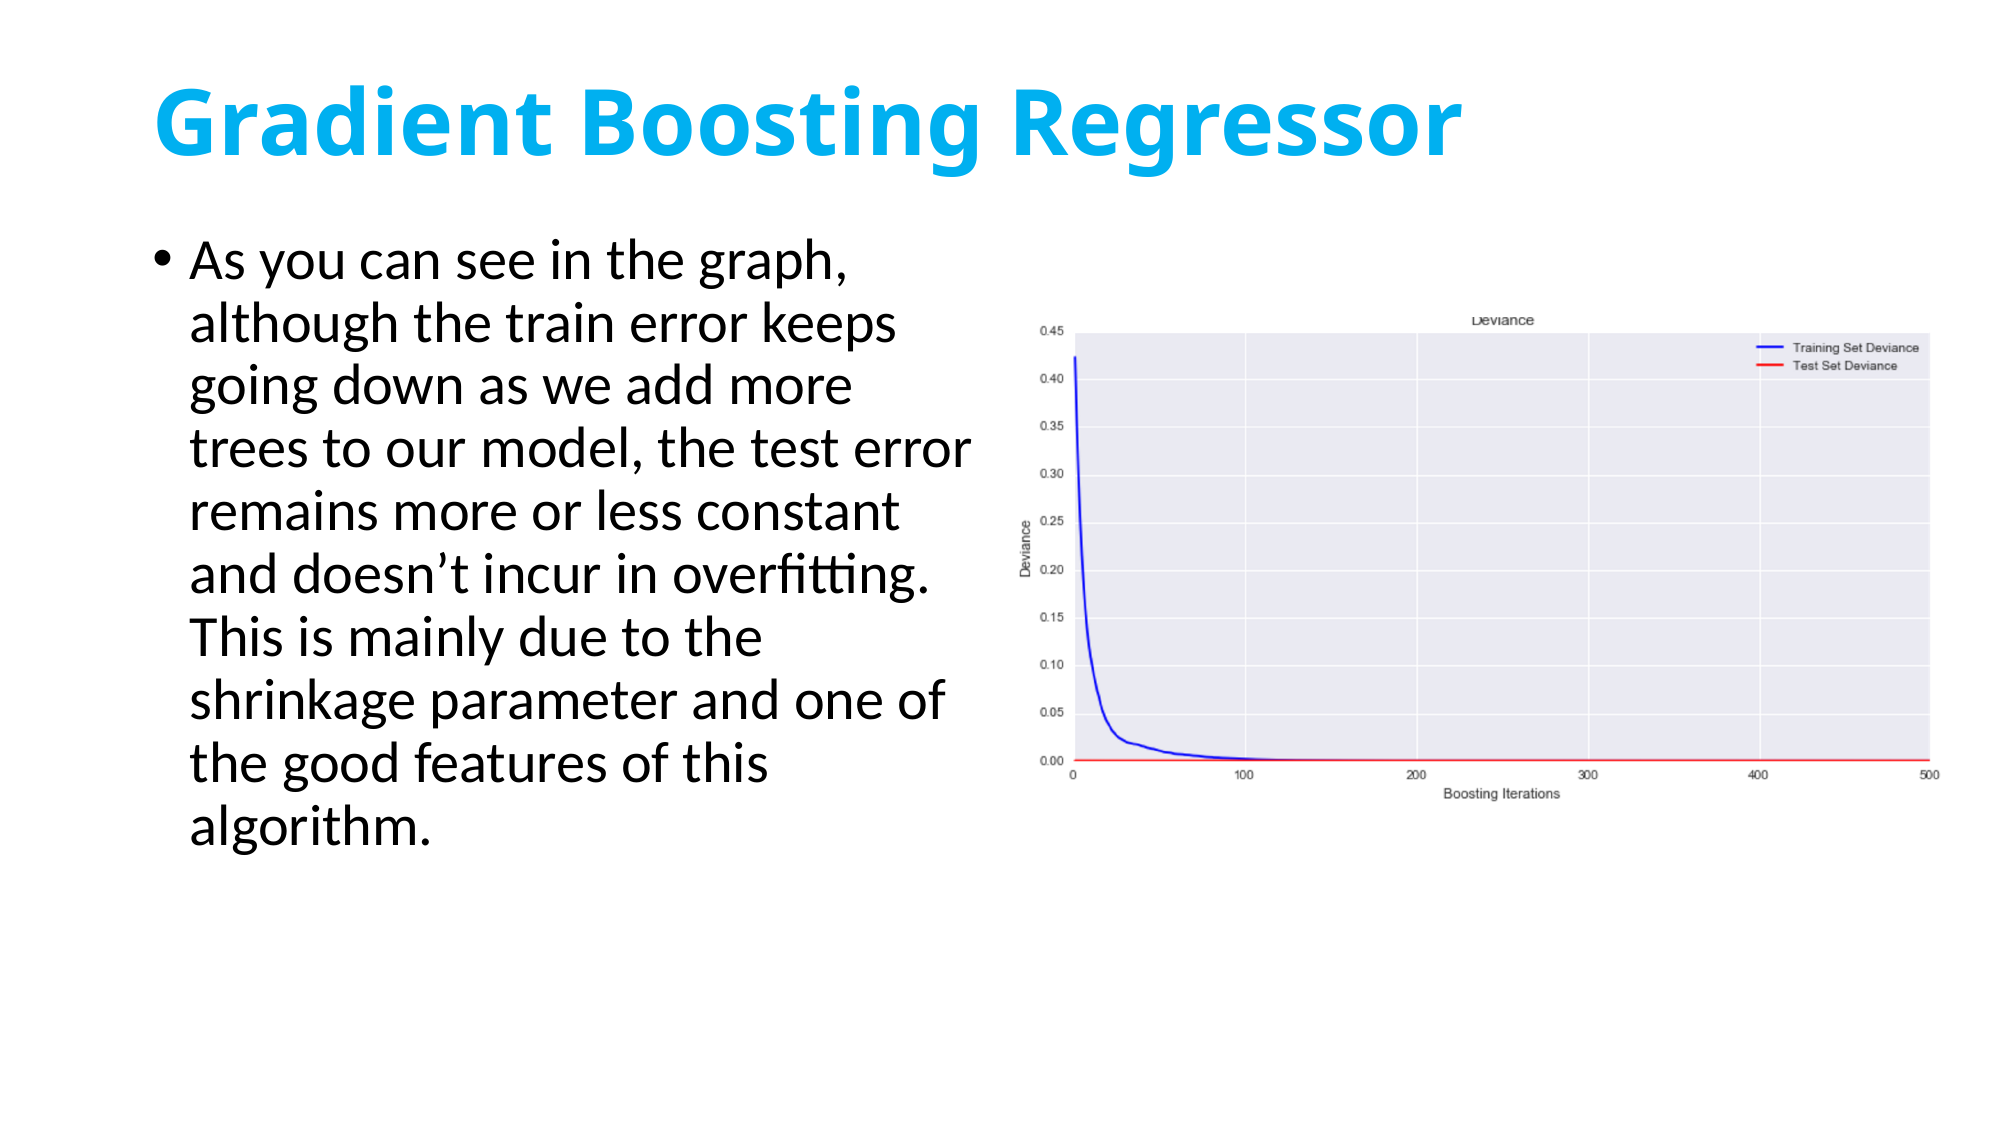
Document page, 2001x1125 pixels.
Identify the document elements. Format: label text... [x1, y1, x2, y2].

list As you can see in the graph, although the train error keeps going down as we add more trees to our model, the test error remains more or less constant and doesn’t incur in overfitting. This is mainly due to the shrinkage parameter and one of the good features of this algorithm. [137, 221, 990, 1014]
title Gradient Boosting Regressor [137, 59, 1863, 193]
picture [1013, 317, 2000, 820]
